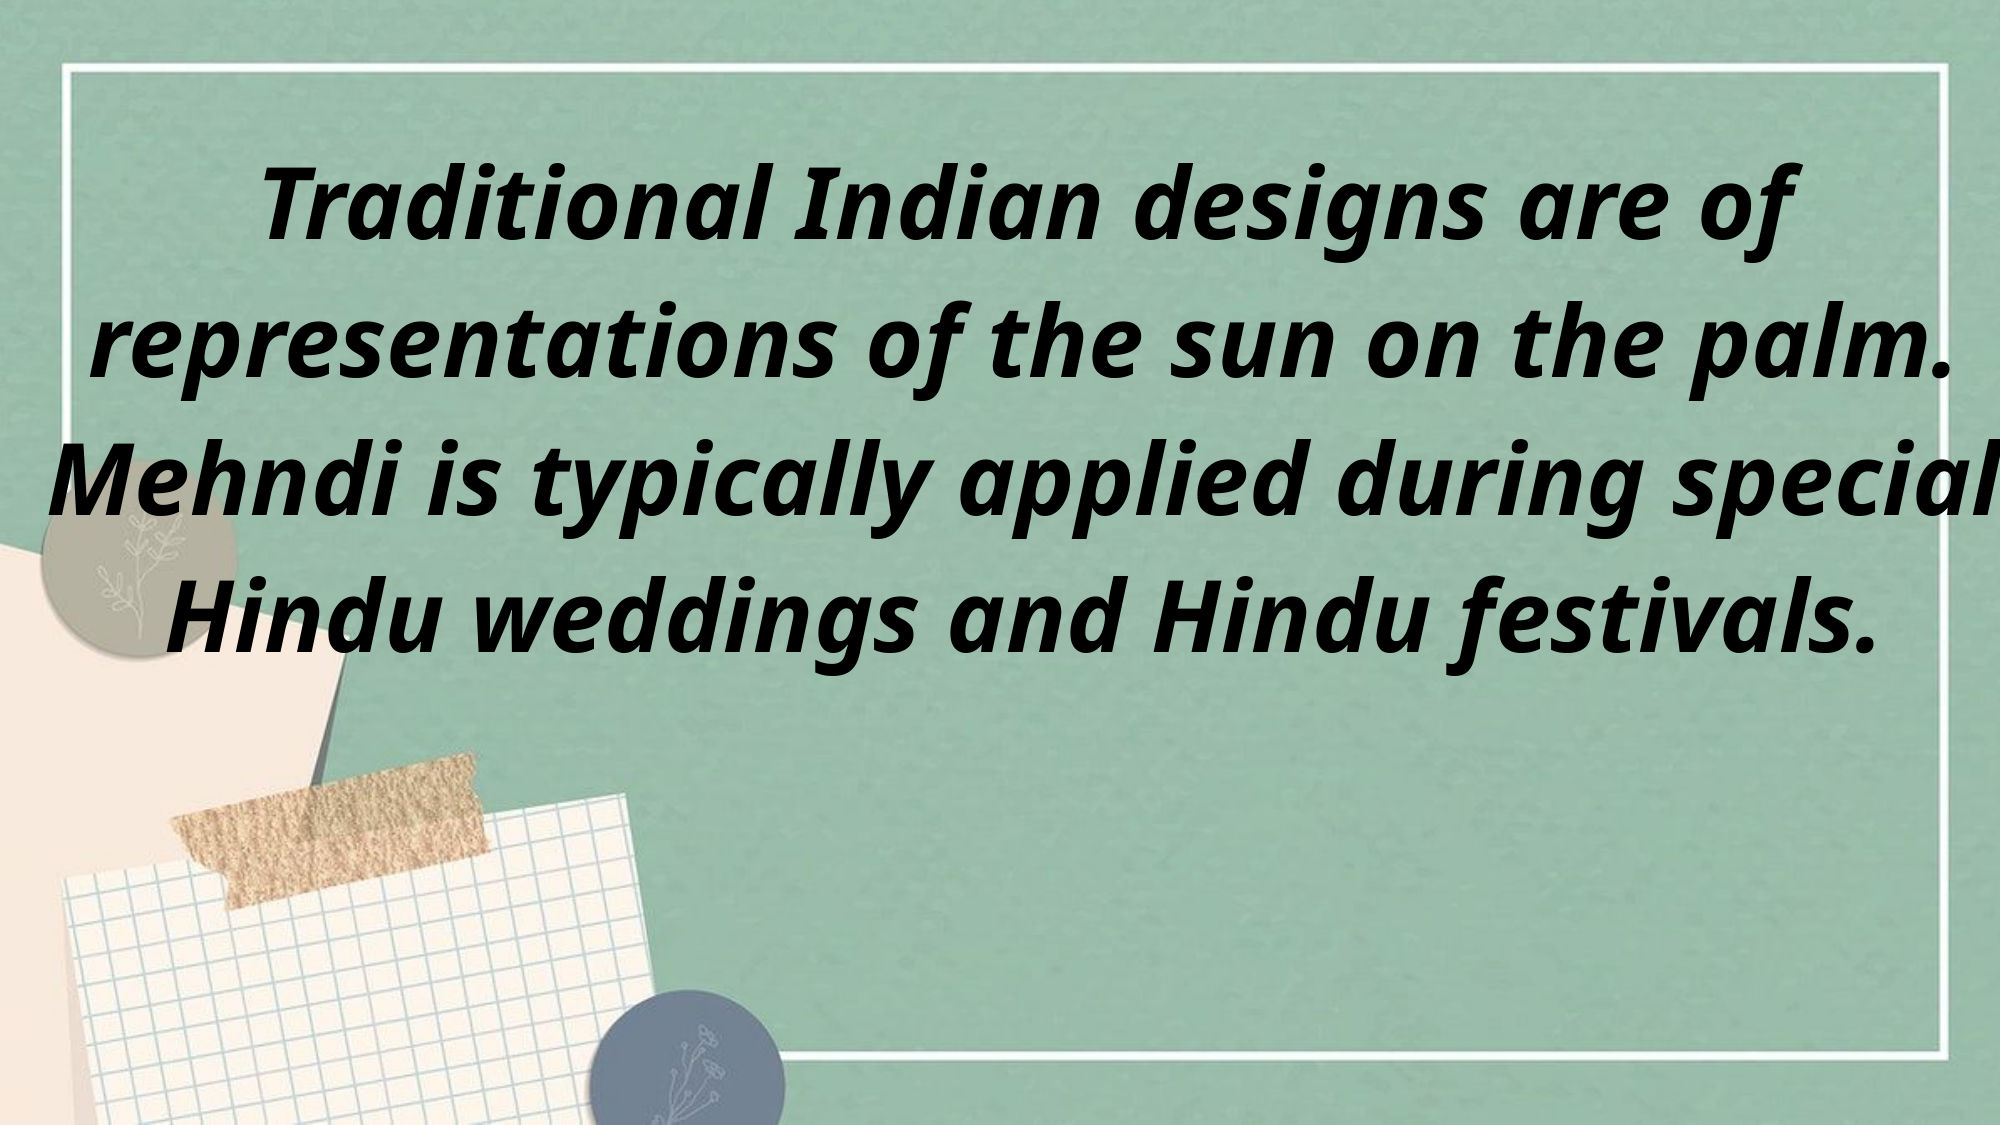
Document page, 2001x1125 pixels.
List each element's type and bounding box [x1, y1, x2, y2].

list [0, 0, 2000, 1125]
